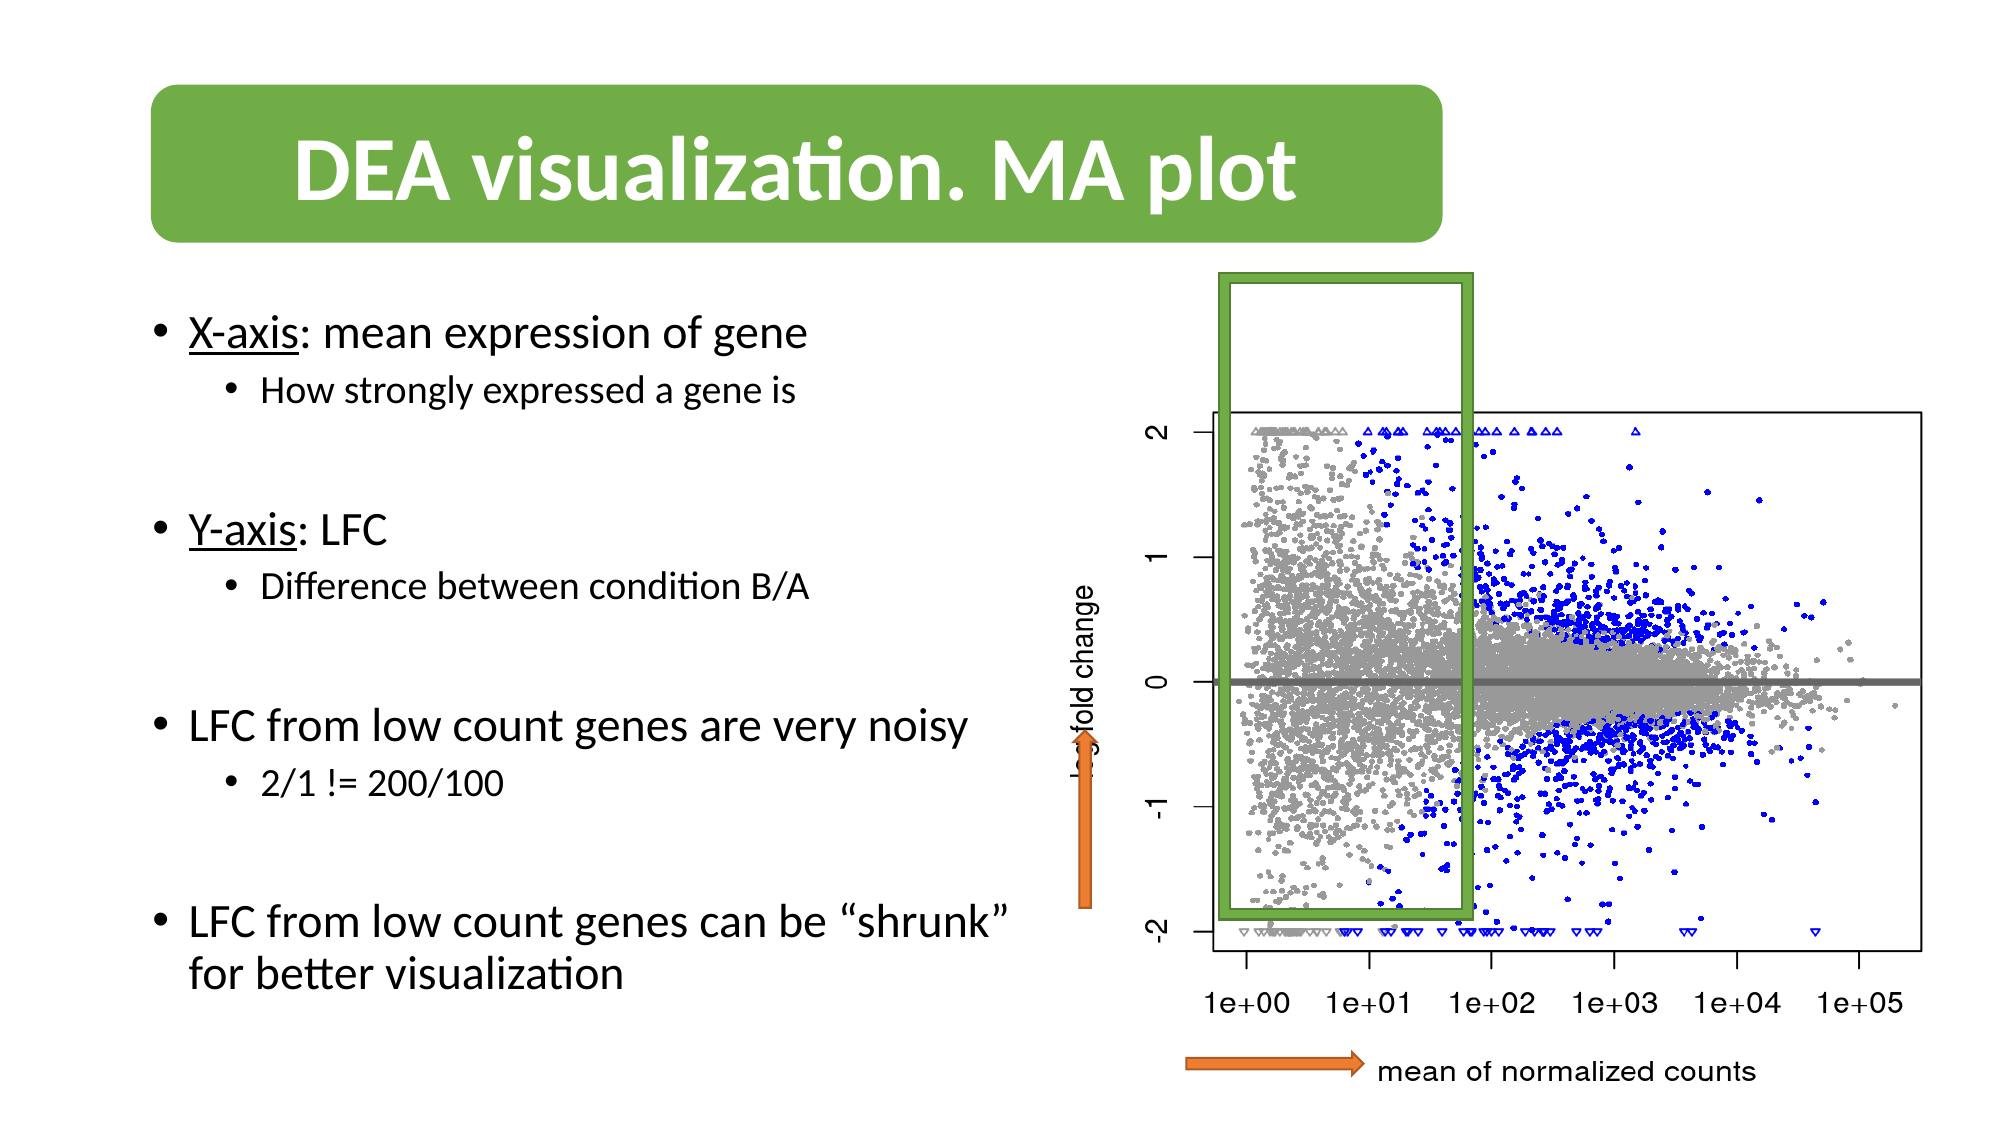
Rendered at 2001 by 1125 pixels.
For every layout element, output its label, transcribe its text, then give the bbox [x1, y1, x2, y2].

text_box DEA visualization. MA plot [150, 84, 1443, 243]
picture [1058, 272, 2000, 1125]
list X-axis: mean expression of gene How strongly expressed a gene is Y-axis: LFC Difference between condition B/A LFC from low count genes are very noisy 2/1 != 200/100 LFC from low count genes can be “shrunk” for better visualization [137, 299, 1031, 1014]
